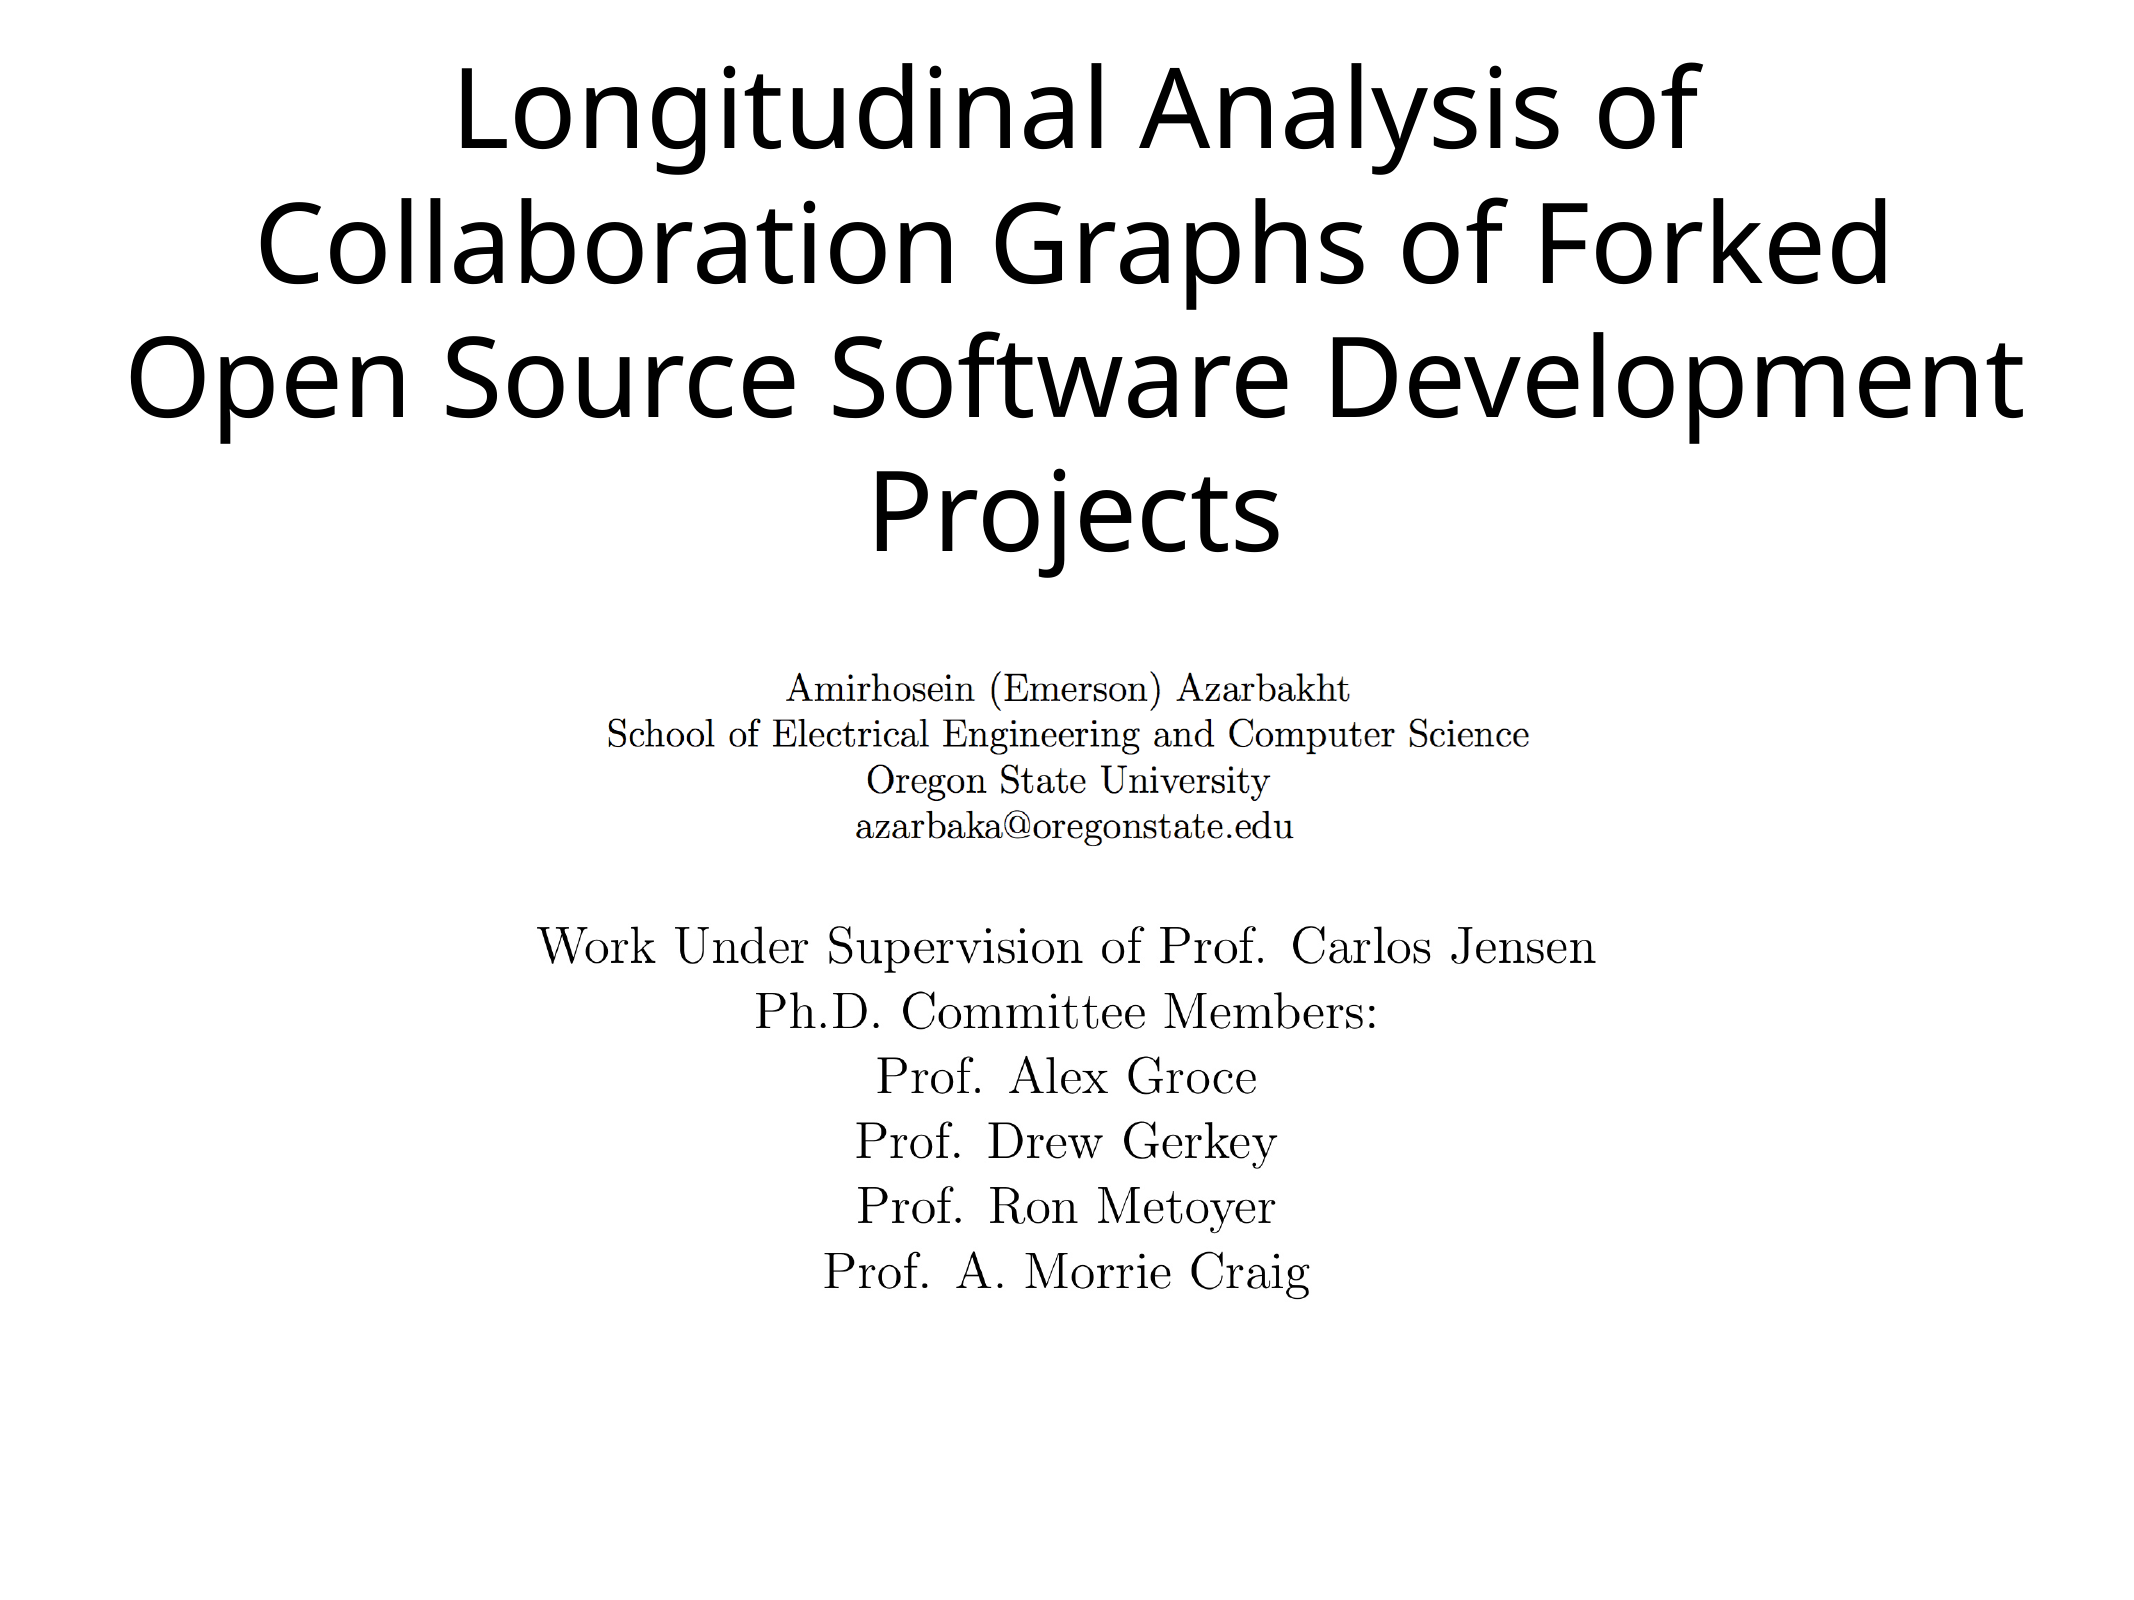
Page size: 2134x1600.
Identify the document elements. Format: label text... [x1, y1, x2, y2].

picture [596, 653, 1537, 857]
picture [533, 917, 1600, 1304]
title Longitudinal Analysis of Collaboration Graphs of Forked Open Source Software Development Projects [115, 53, 2036, 583]
